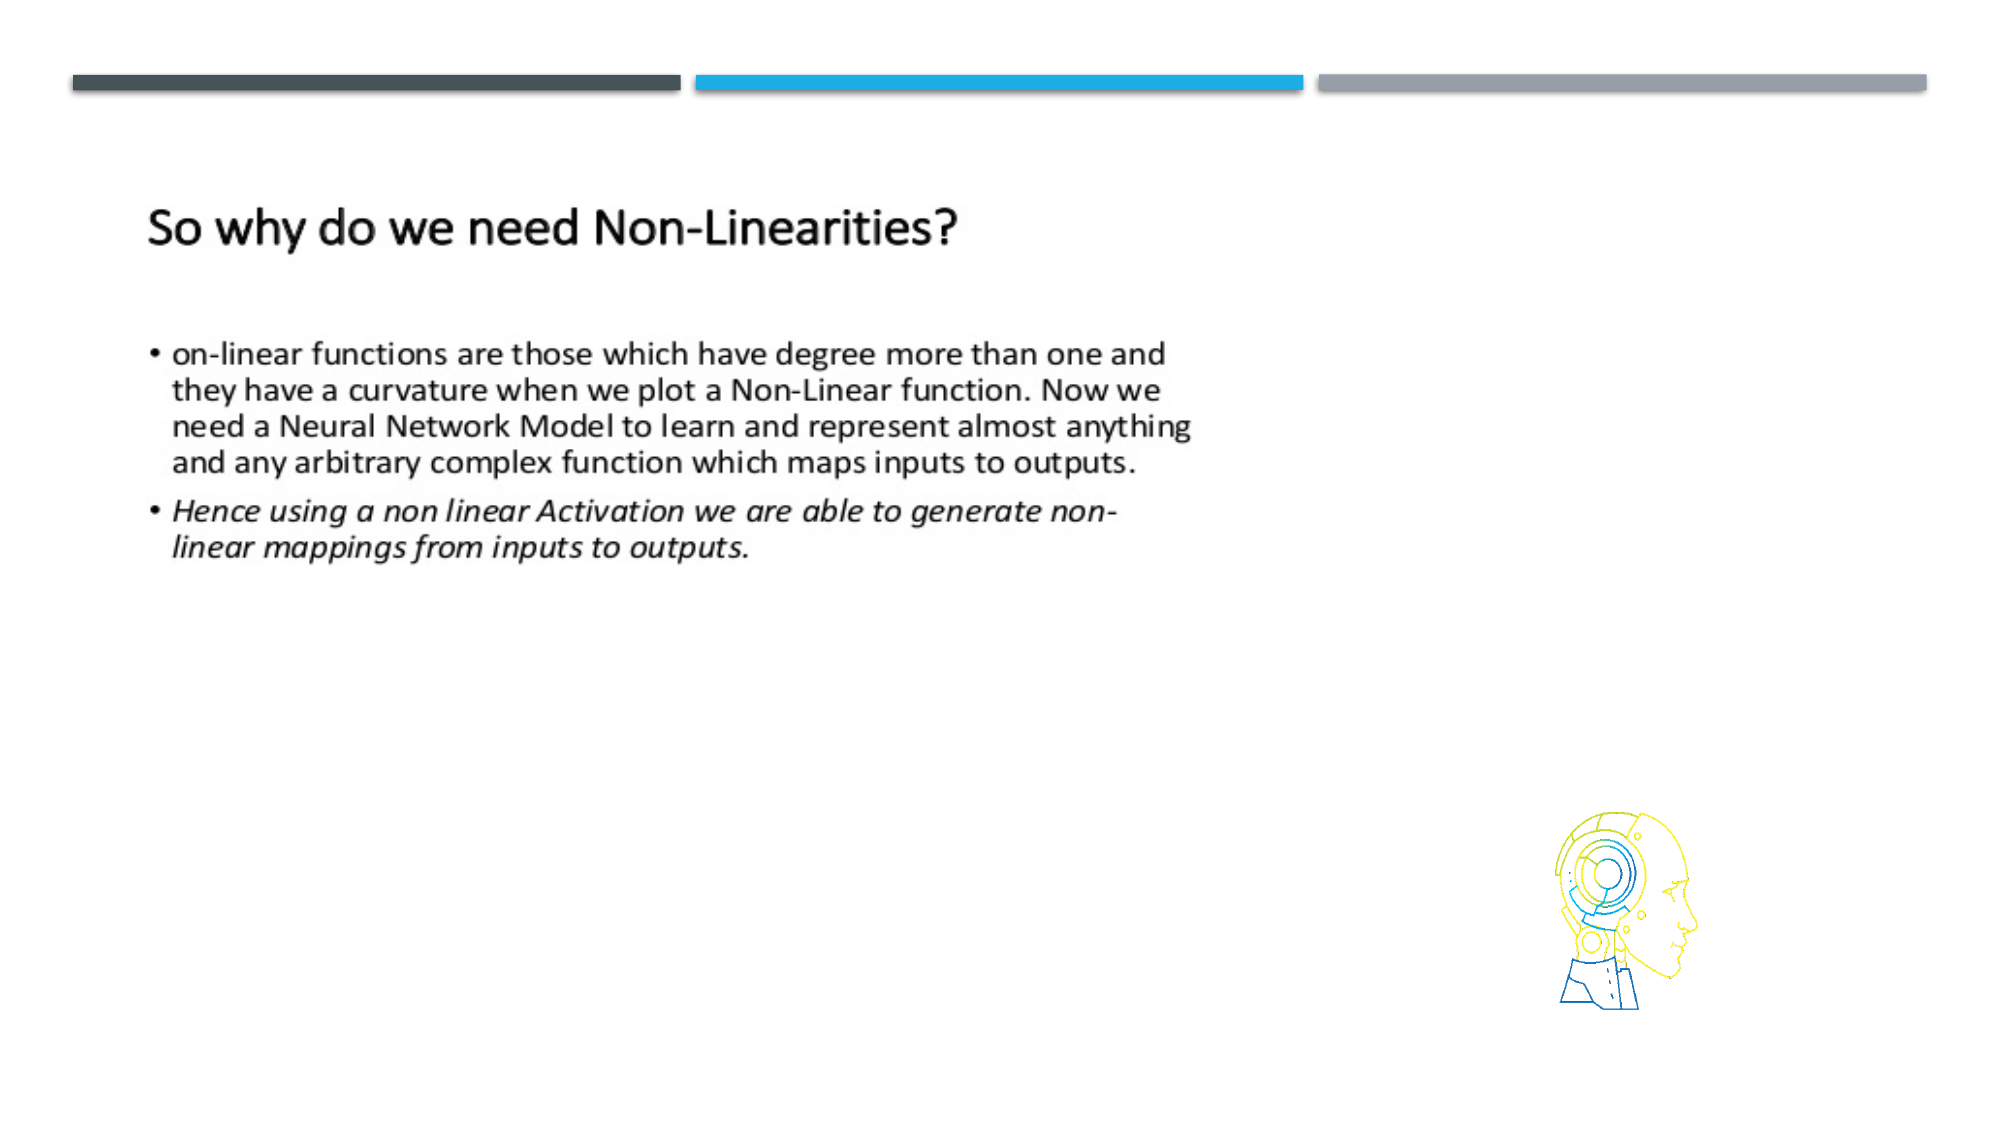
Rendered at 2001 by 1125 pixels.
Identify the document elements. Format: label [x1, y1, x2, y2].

picture [1347, 736, 1906, 1084]
picture [53, 160, 1291, 810]
